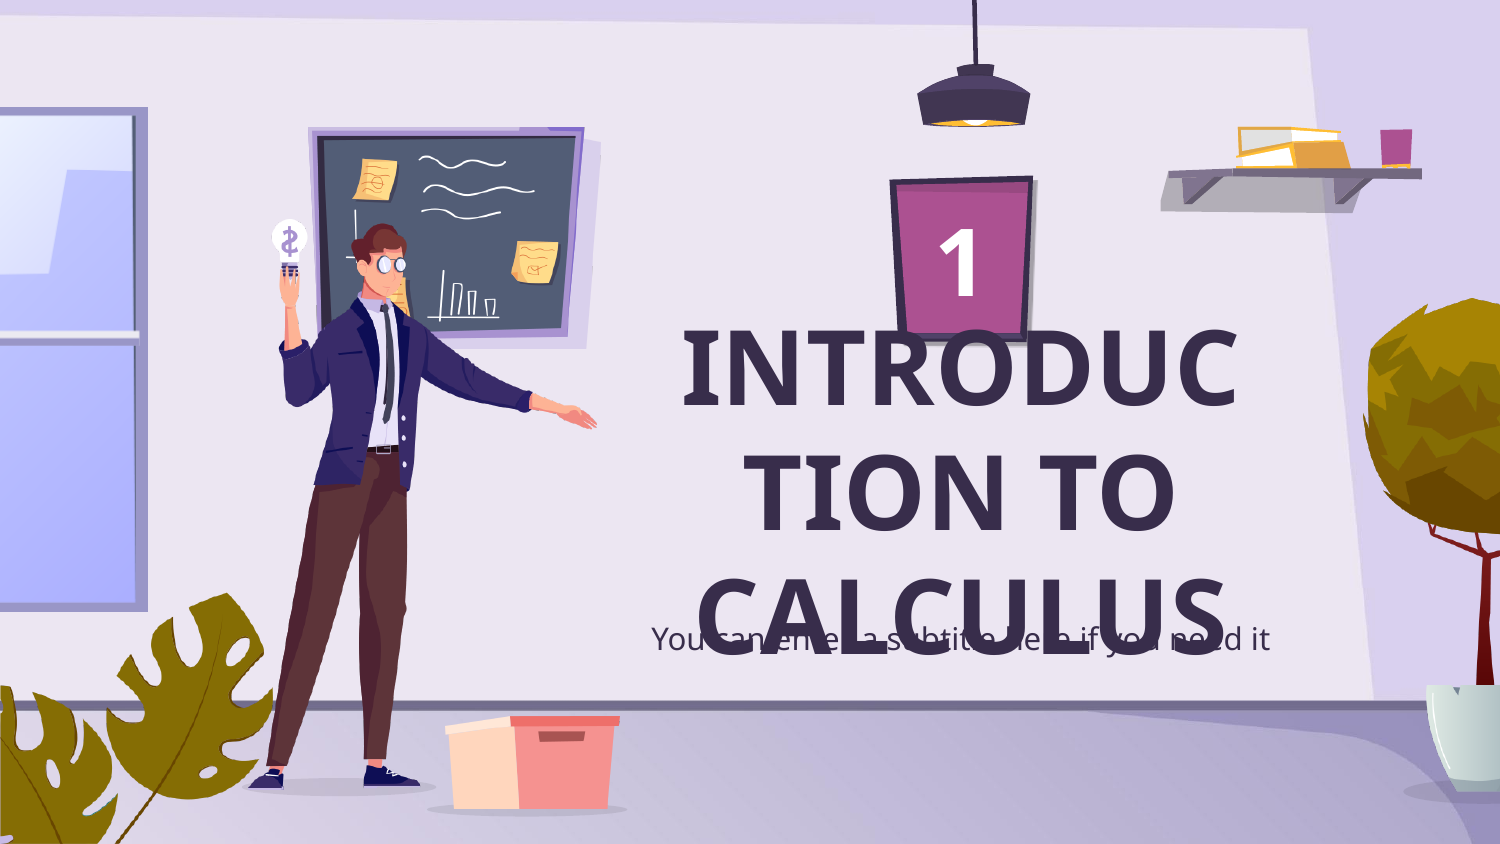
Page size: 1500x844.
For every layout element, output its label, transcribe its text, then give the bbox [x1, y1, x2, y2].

title INTRODUCTION TO CALCULUS [647, 366, 1276, 608]
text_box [426, 716, 628, 817]
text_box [241, 219, 597, 797]
picture [0, 0, 1500, 844]
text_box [889, 175, 1034, 343]
subtitle You can enter a subtitle here if you need it [601, 608, 1331, 669]
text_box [1160, 126, 1423, 214]
